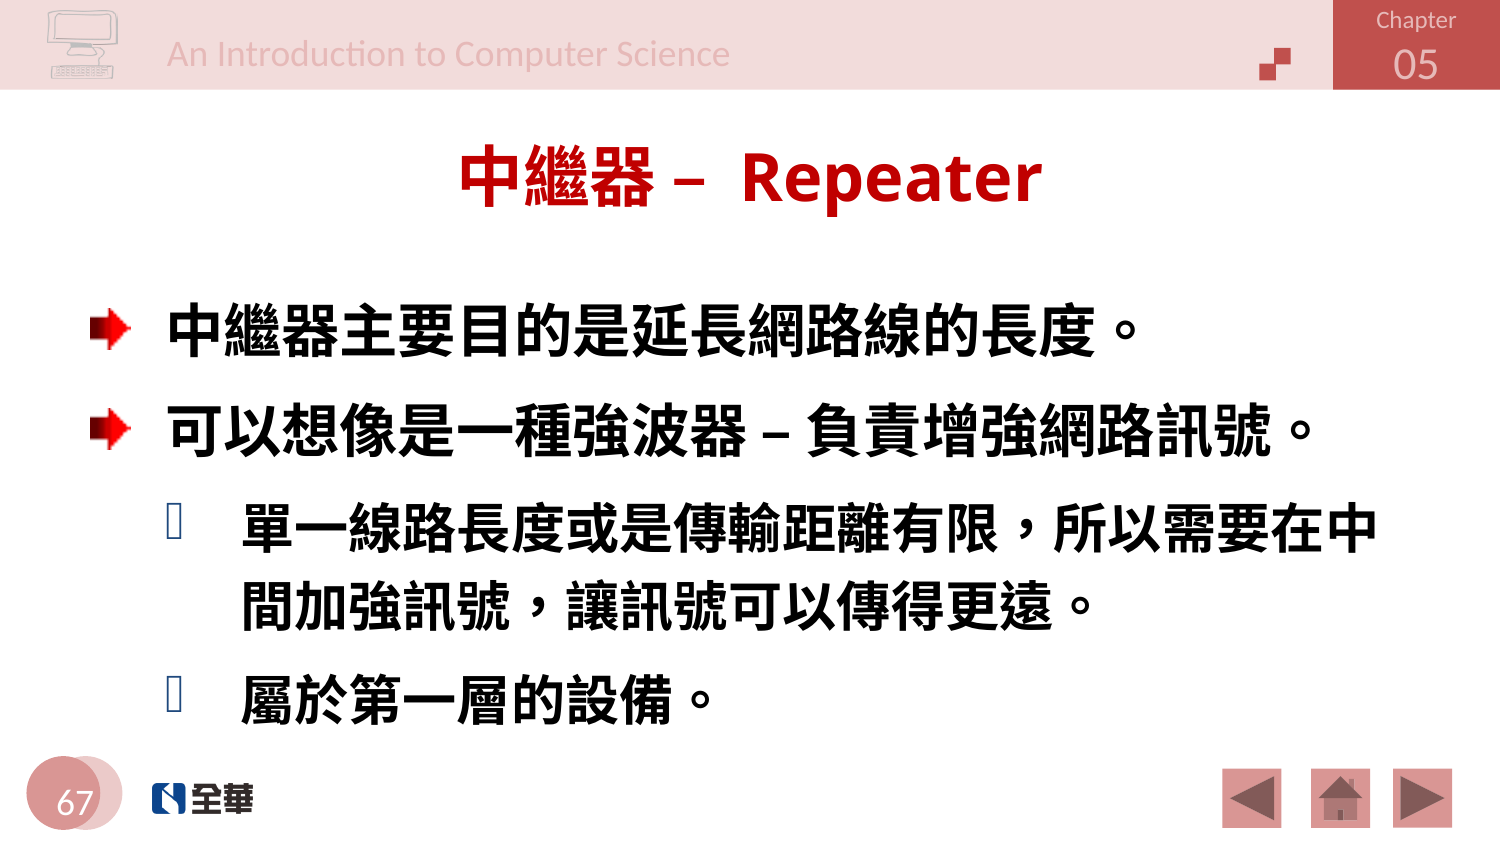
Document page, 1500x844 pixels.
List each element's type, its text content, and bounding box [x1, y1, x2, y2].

picture [152, 783, 253, 814]
picture [47, 10, 118, 79]
picture [90, 308, 131, 350]
list 中繼器主要目的是延長網路線的長度。 可以想像是一種強波器 – 負責增強網路訊號。 單一線路長度或是傳輸距離有限，所以需要在中間加強訊號，讓訊號可以傳得更遠。 屬於第一層的設備。 [75, 272, 1425, 754]
title 中繼器 – Repeater [75, 104, 1425, 245]
picture [90, 408, 131, 450]
